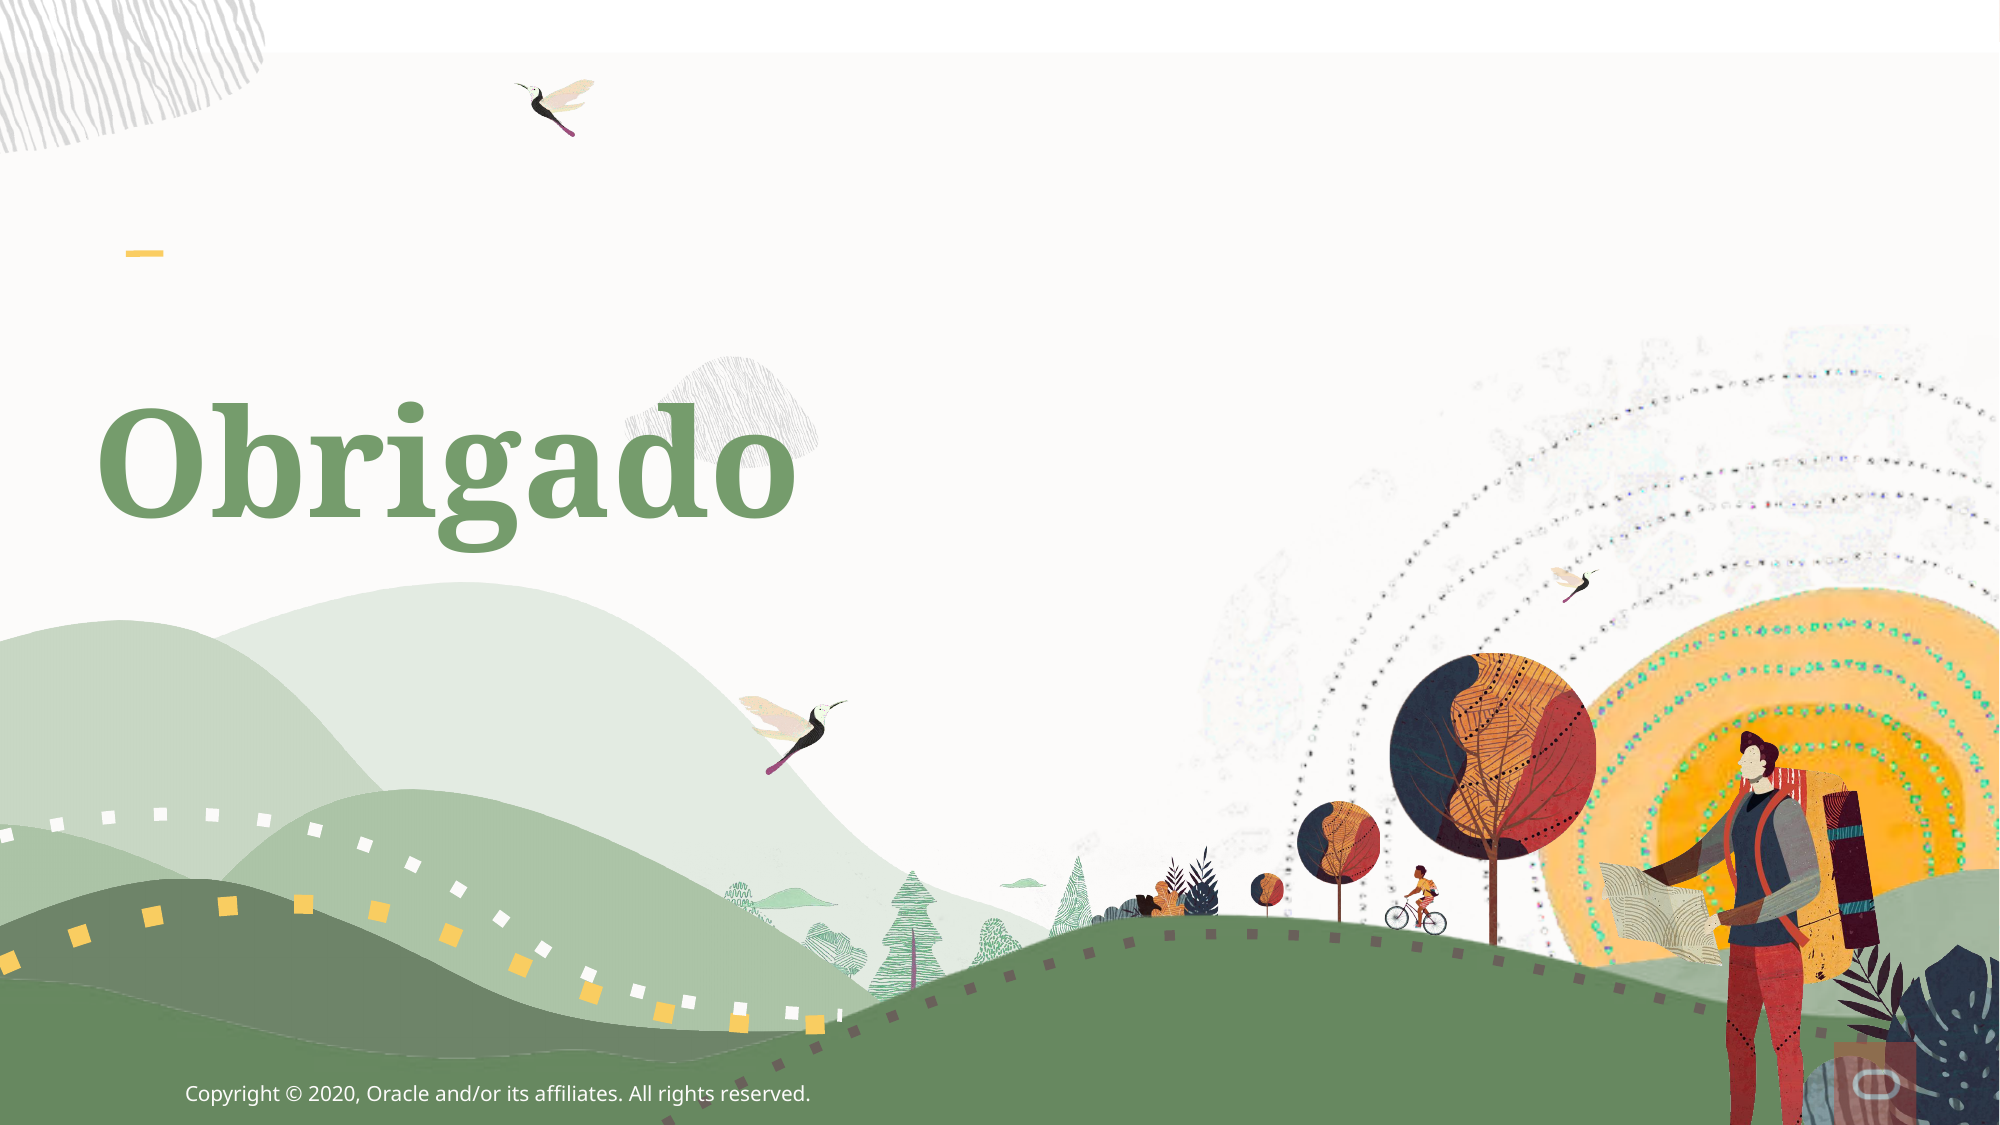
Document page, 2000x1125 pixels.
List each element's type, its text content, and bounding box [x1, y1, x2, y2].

text_box Copyright © 2020, Oracle and/or its affiliates. All rights reserved. [184, 1063, 1127, 1124]
picture [0, 0, 267, 158]
picture [0, 324, 2000, 1125]
text_box Obrigado [90, 83, 1103, 544]
picture [513, 79, 595, 83]
